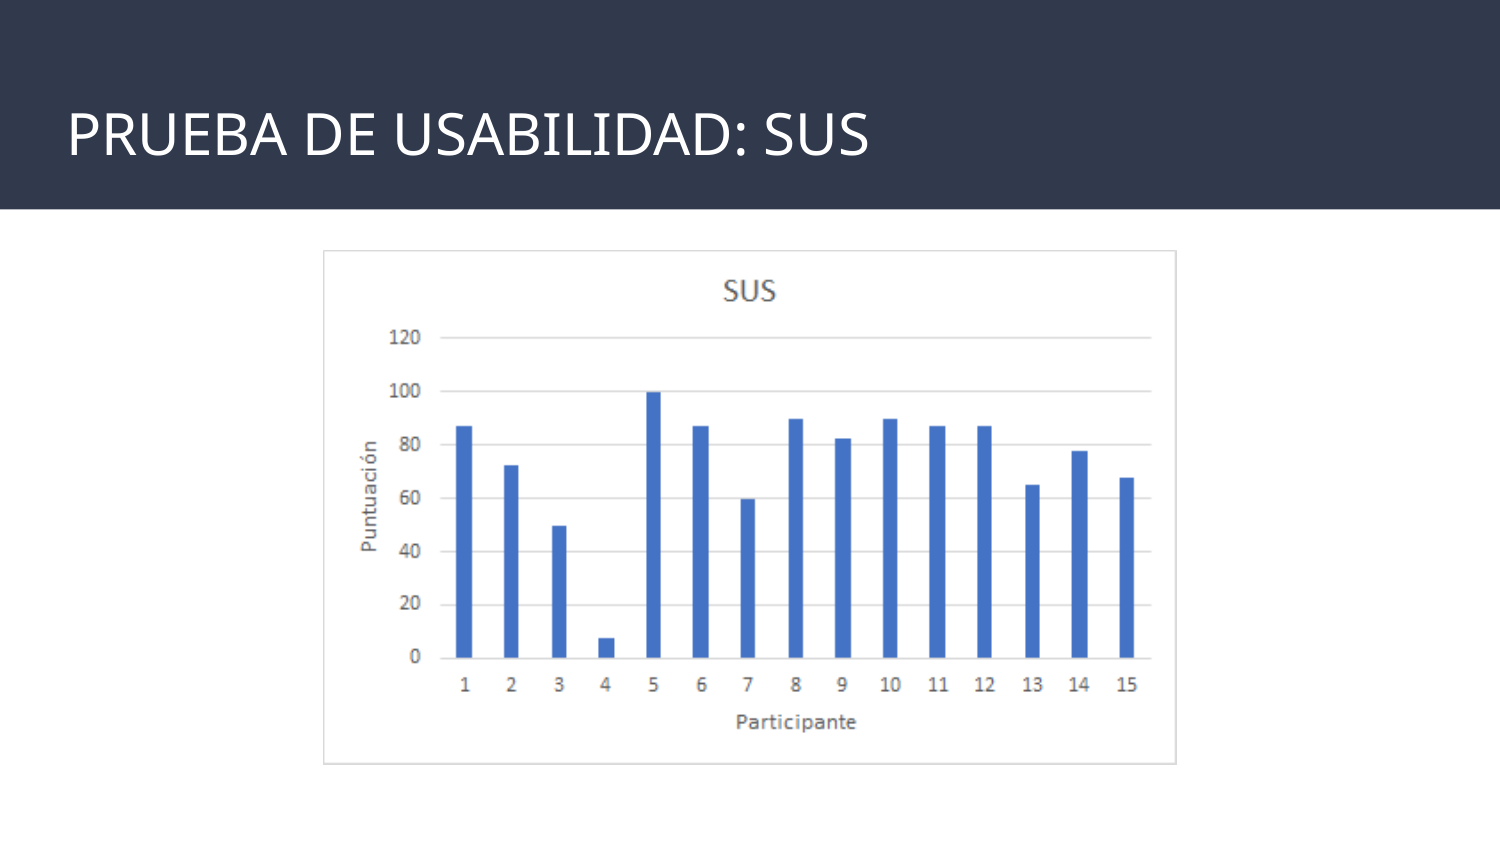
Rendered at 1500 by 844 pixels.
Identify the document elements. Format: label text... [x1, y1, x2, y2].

picture [323, 250, 1177, 765]
title PRUEBA DE USABILIDAD: SUS [51, 82, 1449, 185]
